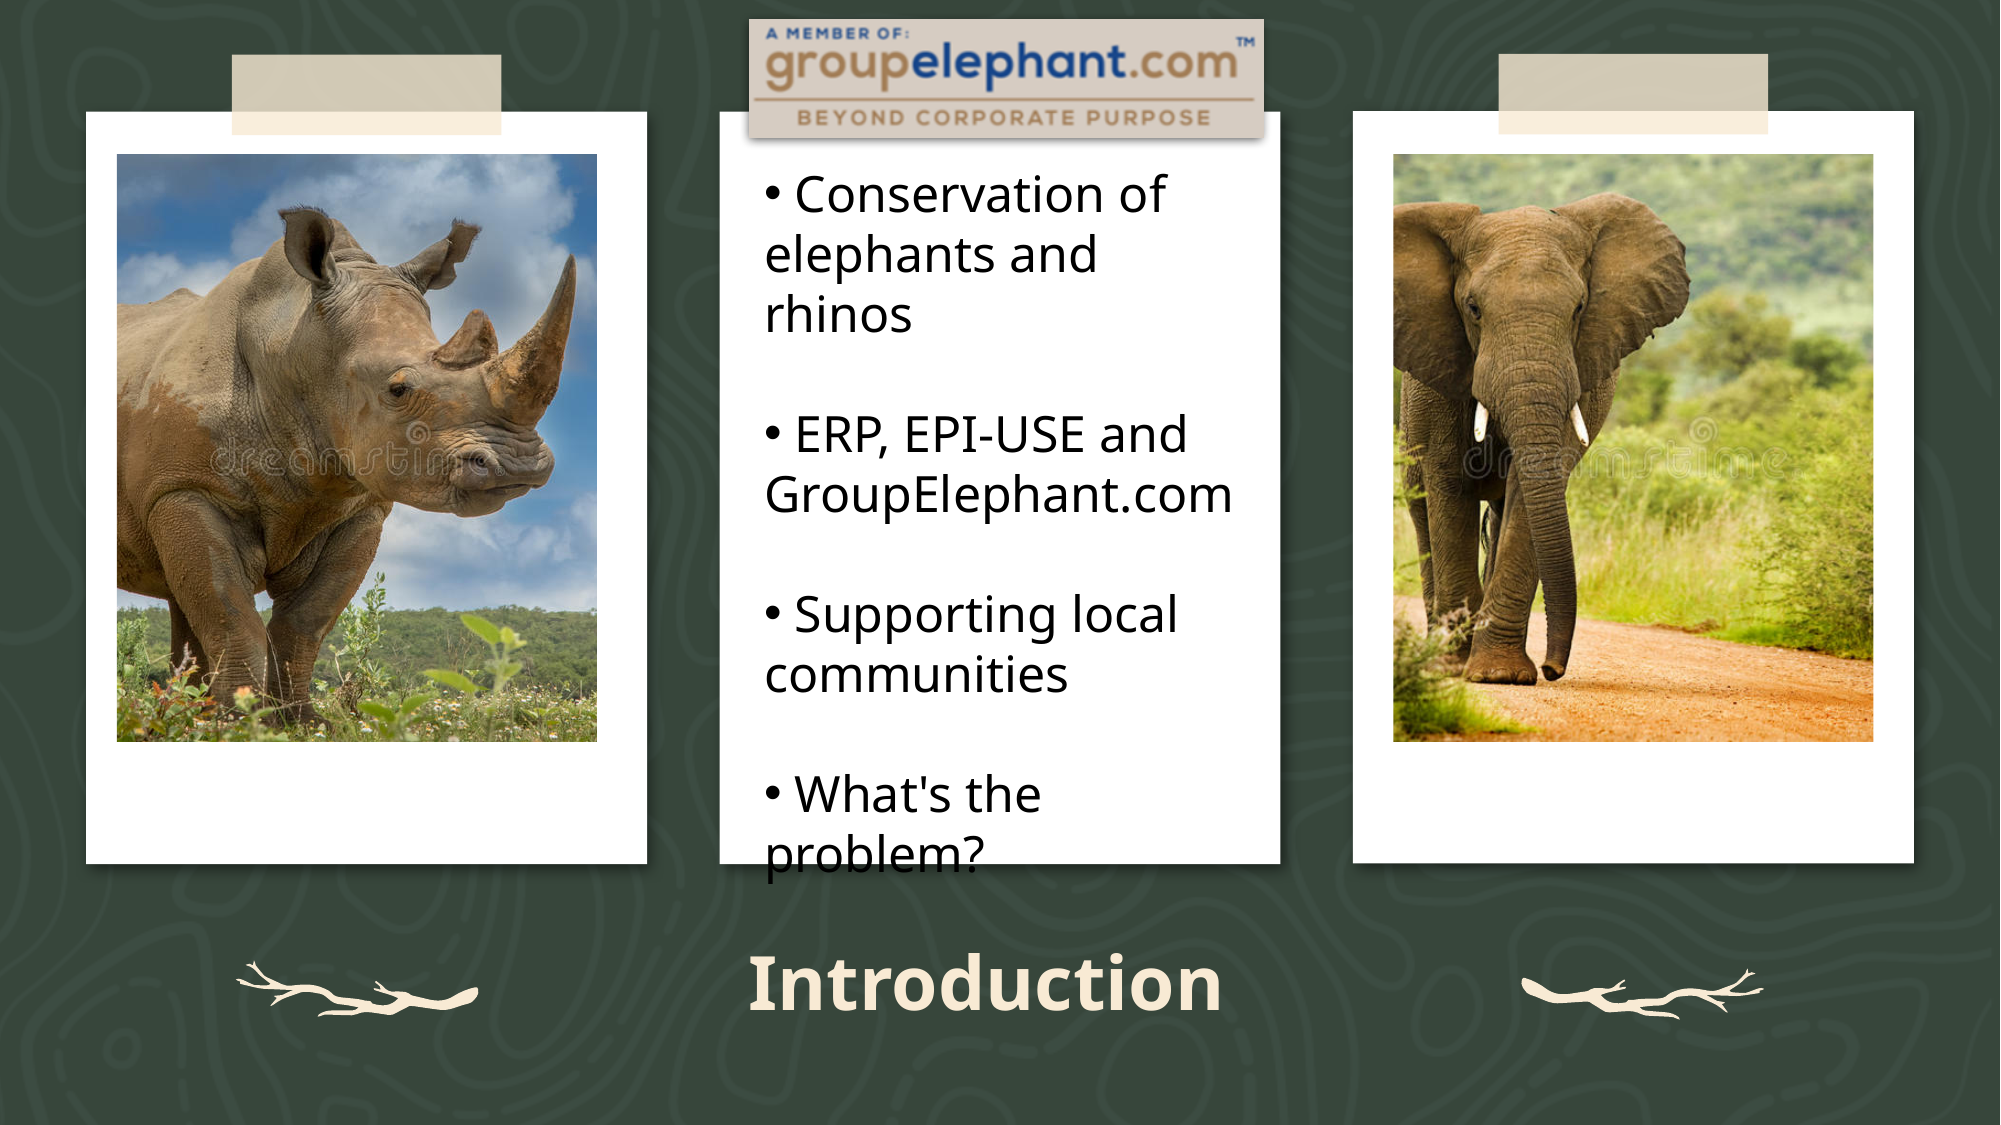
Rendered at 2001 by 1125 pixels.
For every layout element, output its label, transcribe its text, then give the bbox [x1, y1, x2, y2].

title Introduction [599, 946, 1374, 1057]
picture [1393, 154, 1874, 742]
picture [116, 154, 597, 742]
picture [749, 19, 1264, 138]
text_box Conservation of elephants and rhinos ERP, EPI-USE and GroupElephant.com Supporting local communities What's the problem? [749, 154, 1254, 890]
